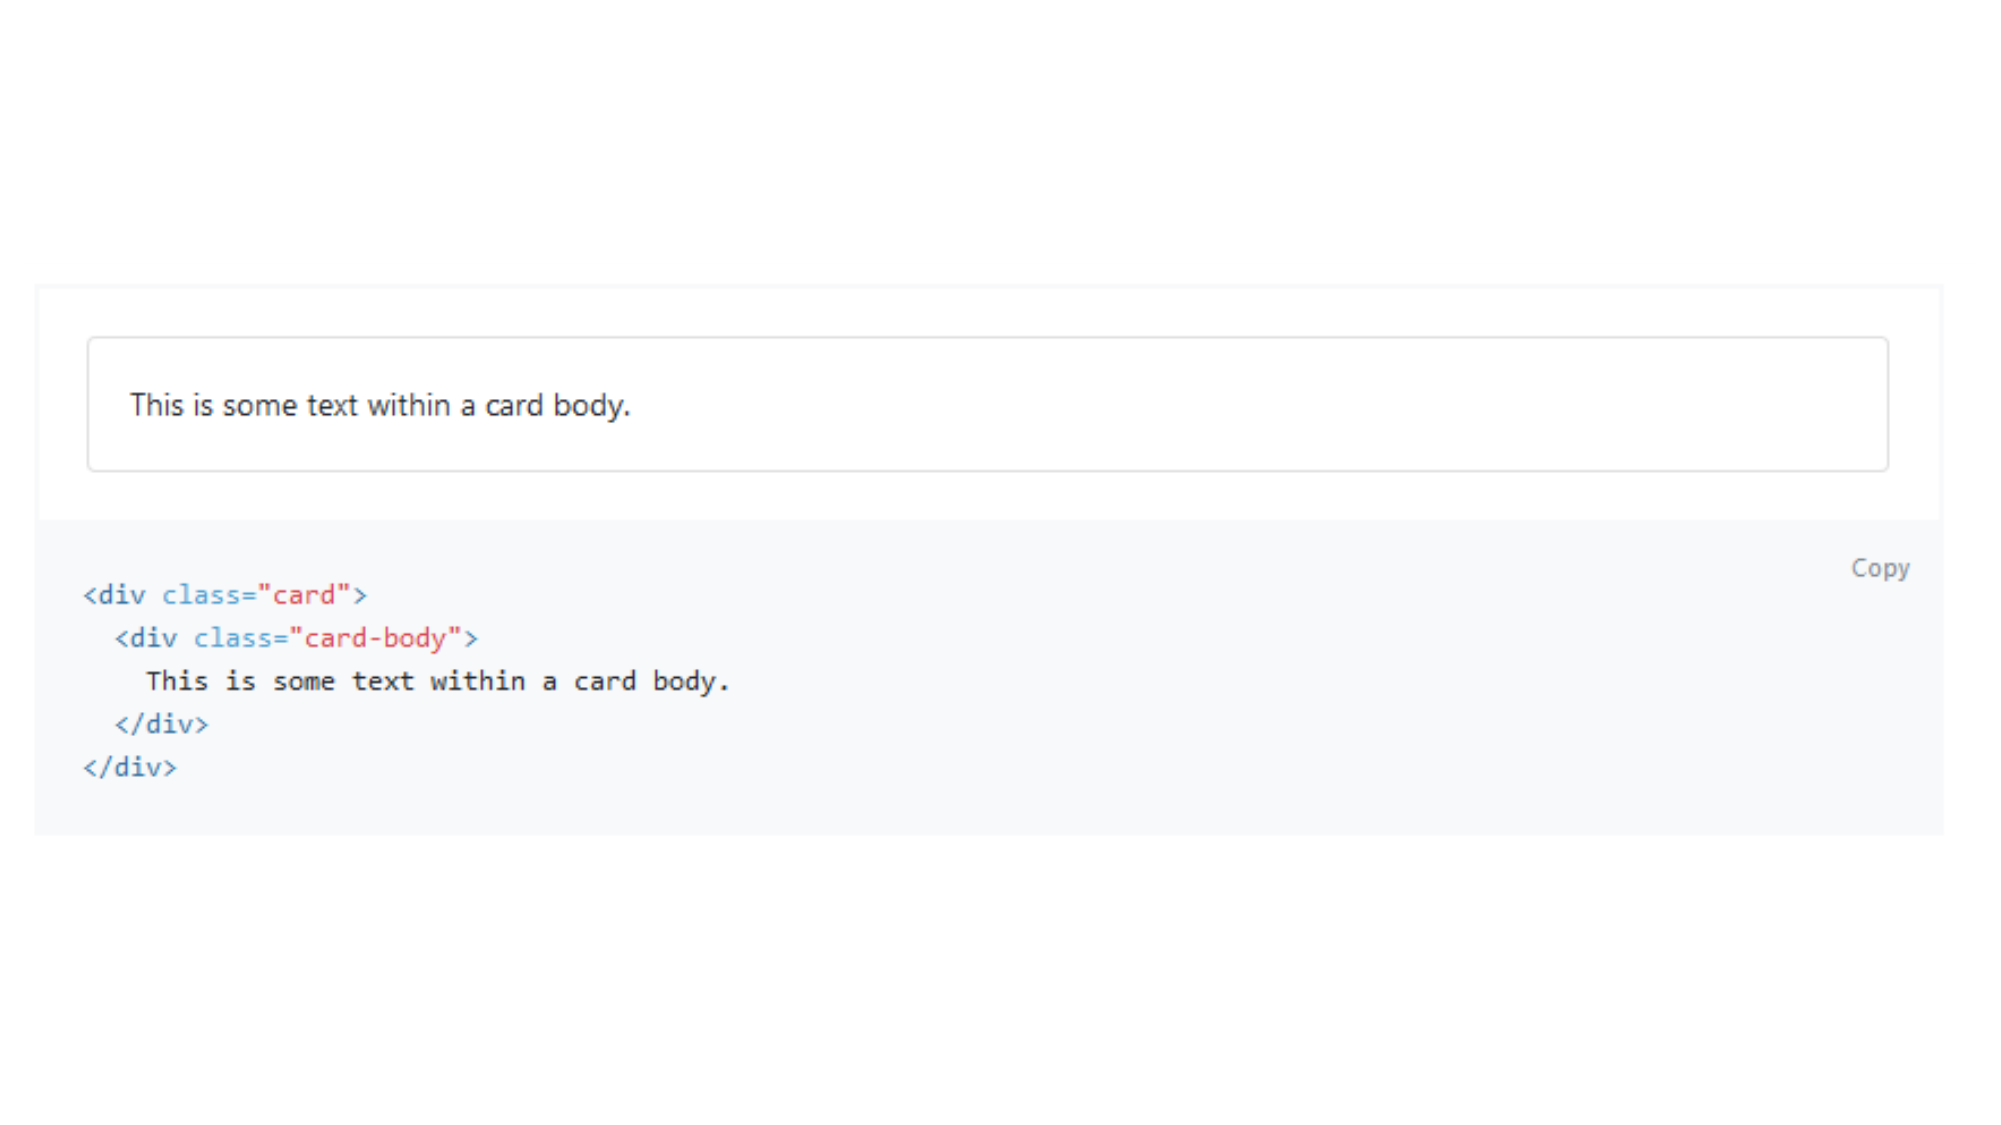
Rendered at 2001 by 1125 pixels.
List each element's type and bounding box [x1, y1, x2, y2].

picture [24, 262, 1976, 863]
